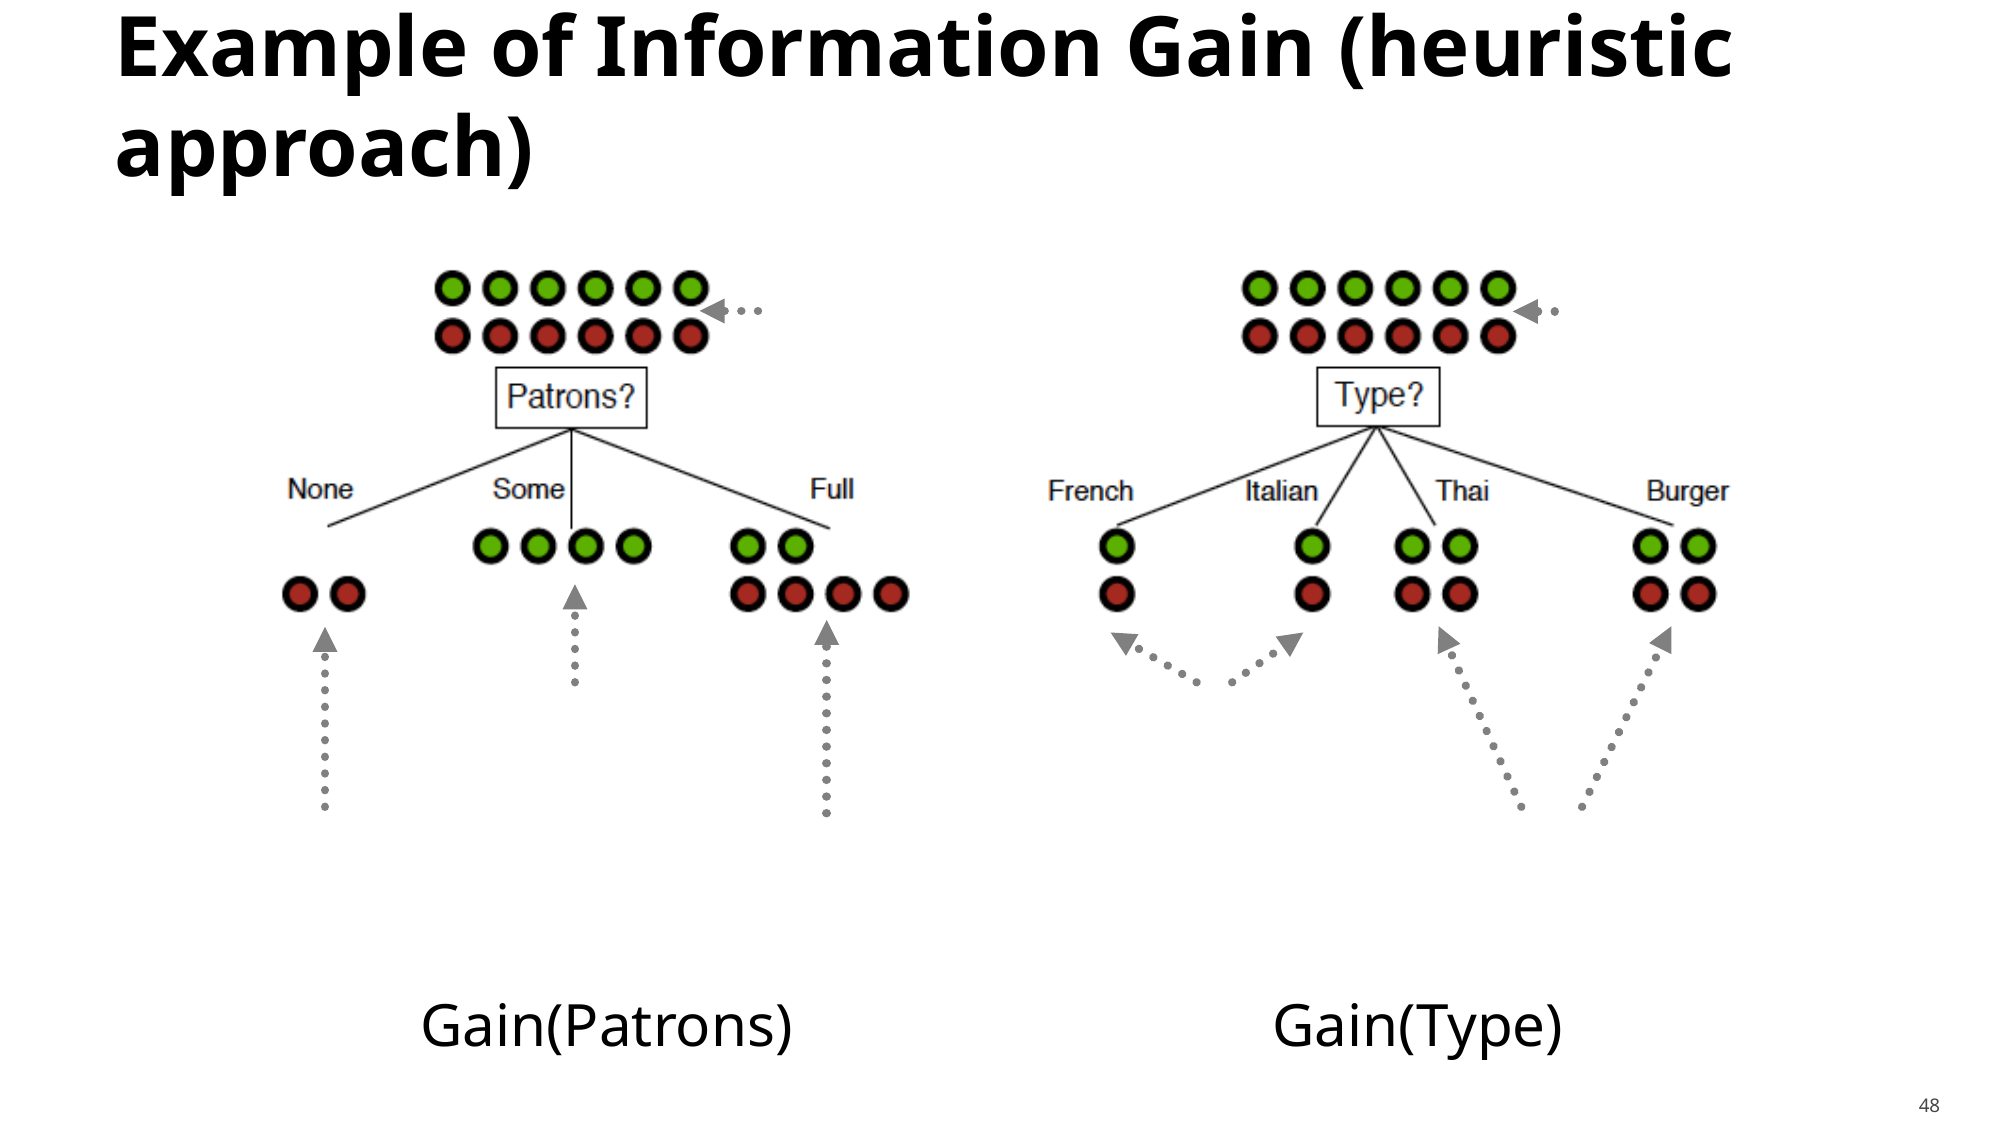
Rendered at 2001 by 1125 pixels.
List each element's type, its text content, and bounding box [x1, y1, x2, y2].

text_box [1582, 626, 1672, 807]
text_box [1110, 632, 1197, 683]
picture [279, 267, 1733, 620]
slide_number 48 [1794, 1080, 1955, 1125]
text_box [1438, 626, 1522, 807]
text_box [1232, 632, 1304, 683]
title Example of Information Gain (heuristic approach) [99, 12, 1900, 175]
